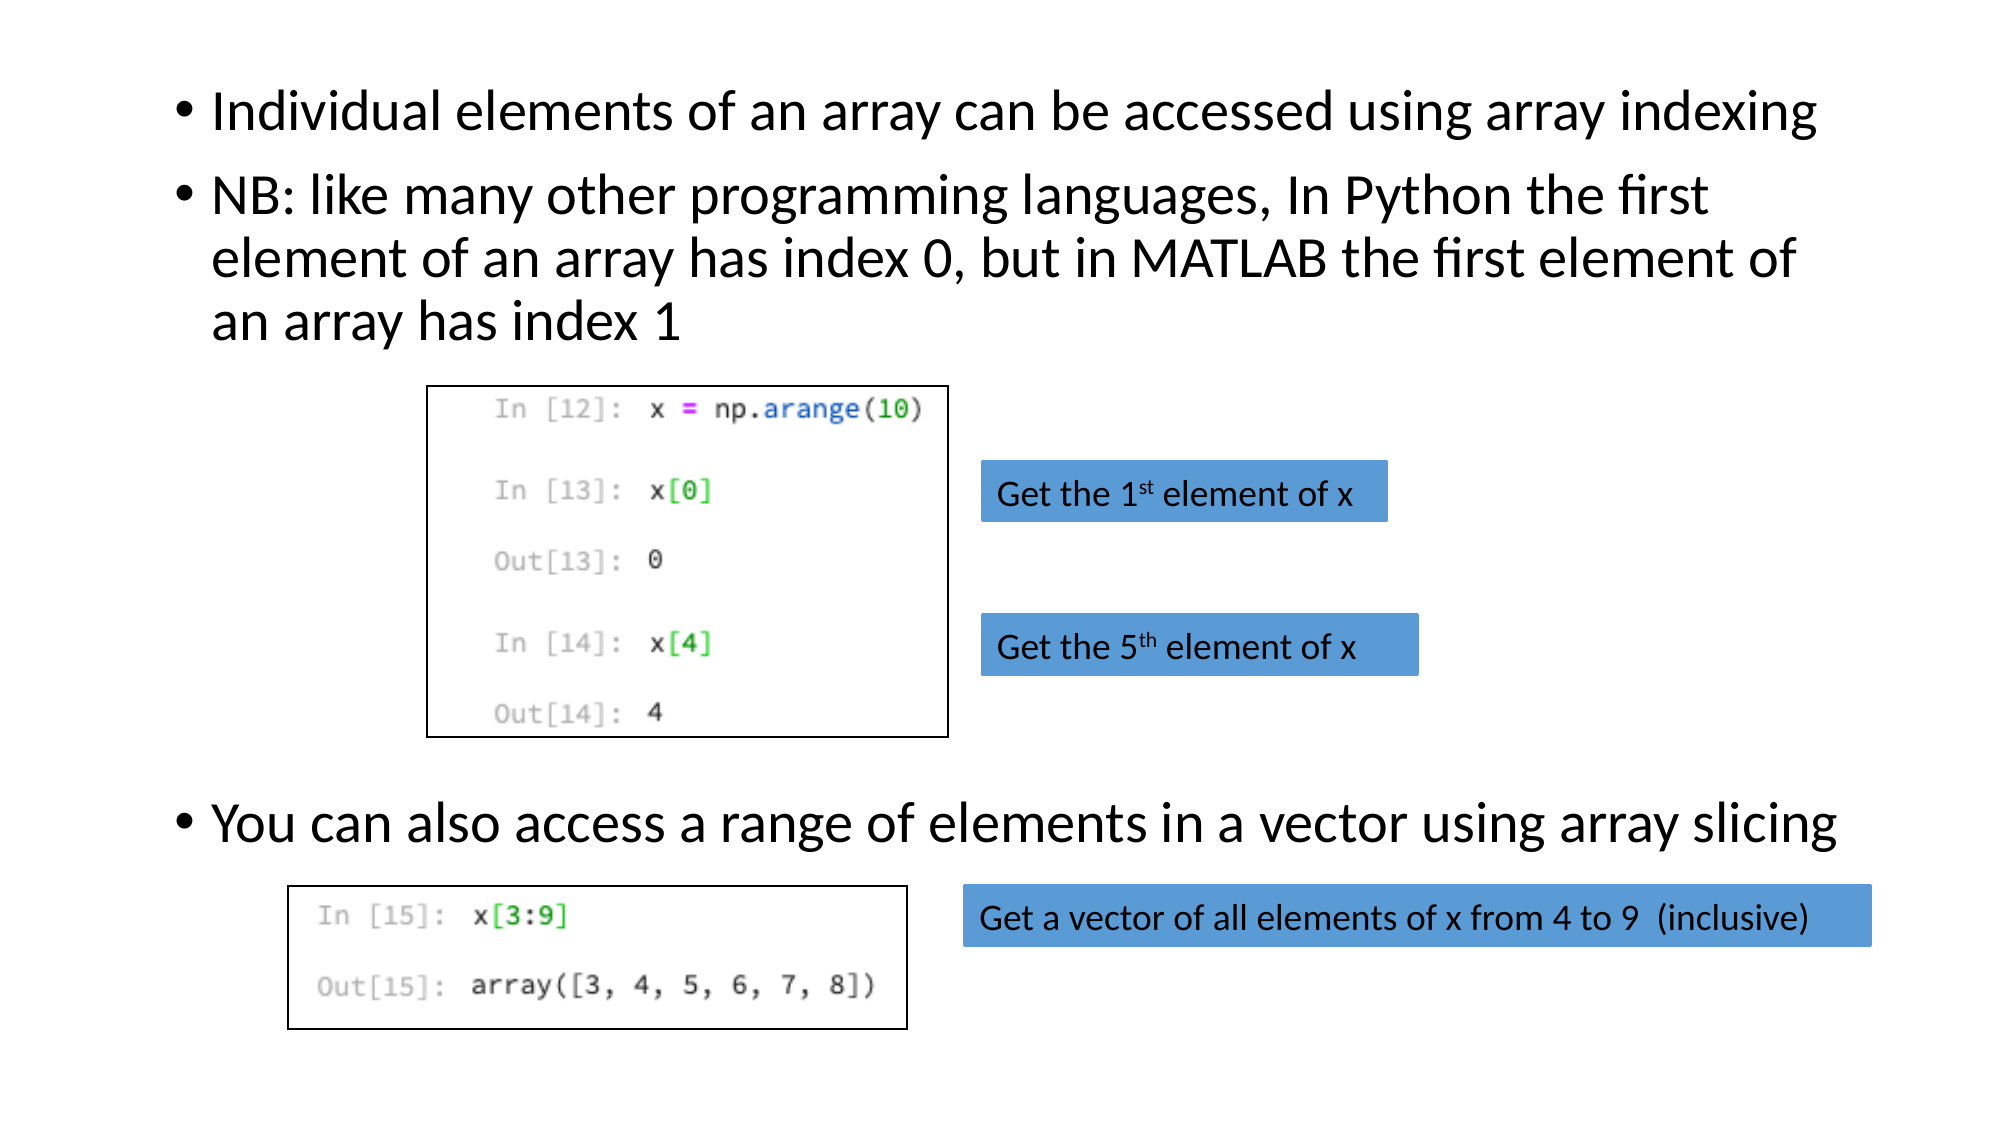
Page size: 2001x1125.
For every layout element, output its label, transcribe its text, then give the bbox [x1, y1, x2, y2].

picture [479, 368, 1000, 757]
list Individual elements of an array can be accessed using array indexing NB: like many other programming languages, In Python the first element of an array has index 0, but in MATLAB the first element of an array has index 1 You can also access a range of elements in a vector using array slicing [159, 72, 1872, 1028]
text_box Get the 5th element of x [1000, 614, 1418, 674]
text_box [287, 885, 302, 1030]
text_box Get the 1st element of x [1000, 461, 1387, 521]
picture [302, 885, 908, 1030]
text_box Get a vector of all elements of x from 4 to 9 (inclusive) [964, 885, 1871, 946]
text_box [426, 385, 479, 738]
